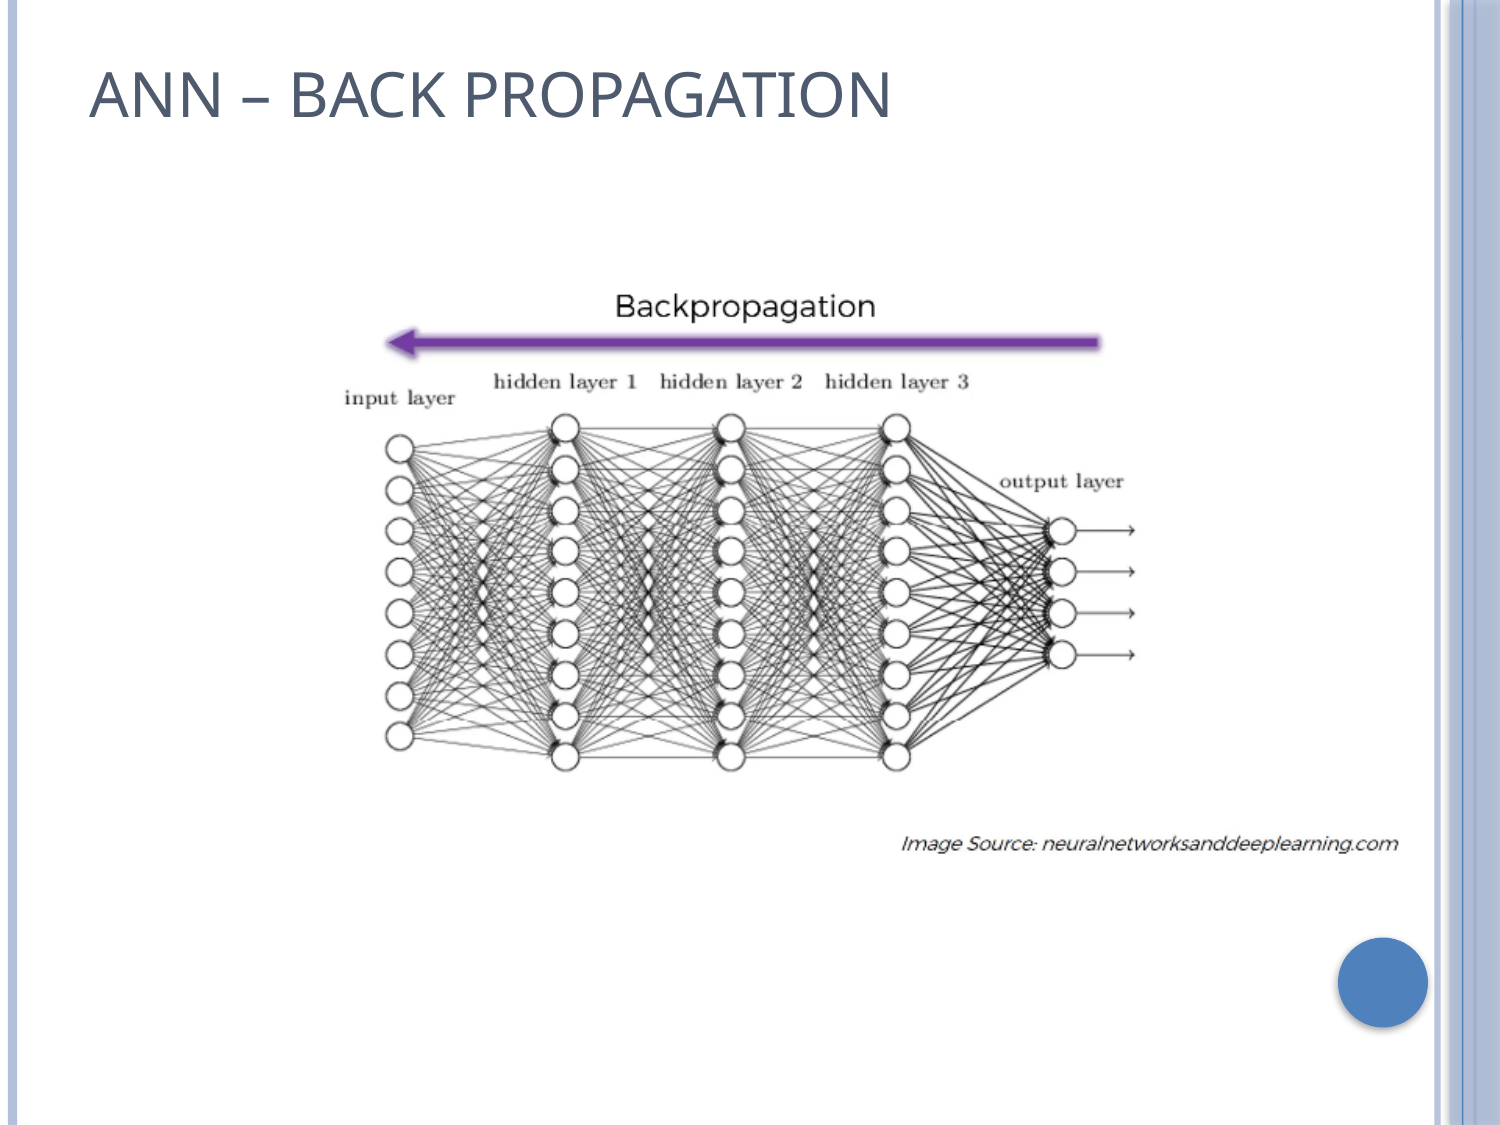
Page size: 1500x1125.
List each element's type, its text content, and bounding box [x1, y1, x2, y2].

picture [74, 267, 1426, 858]
text_box ANN – Back Propagation [74, 45, 1300, 138]
